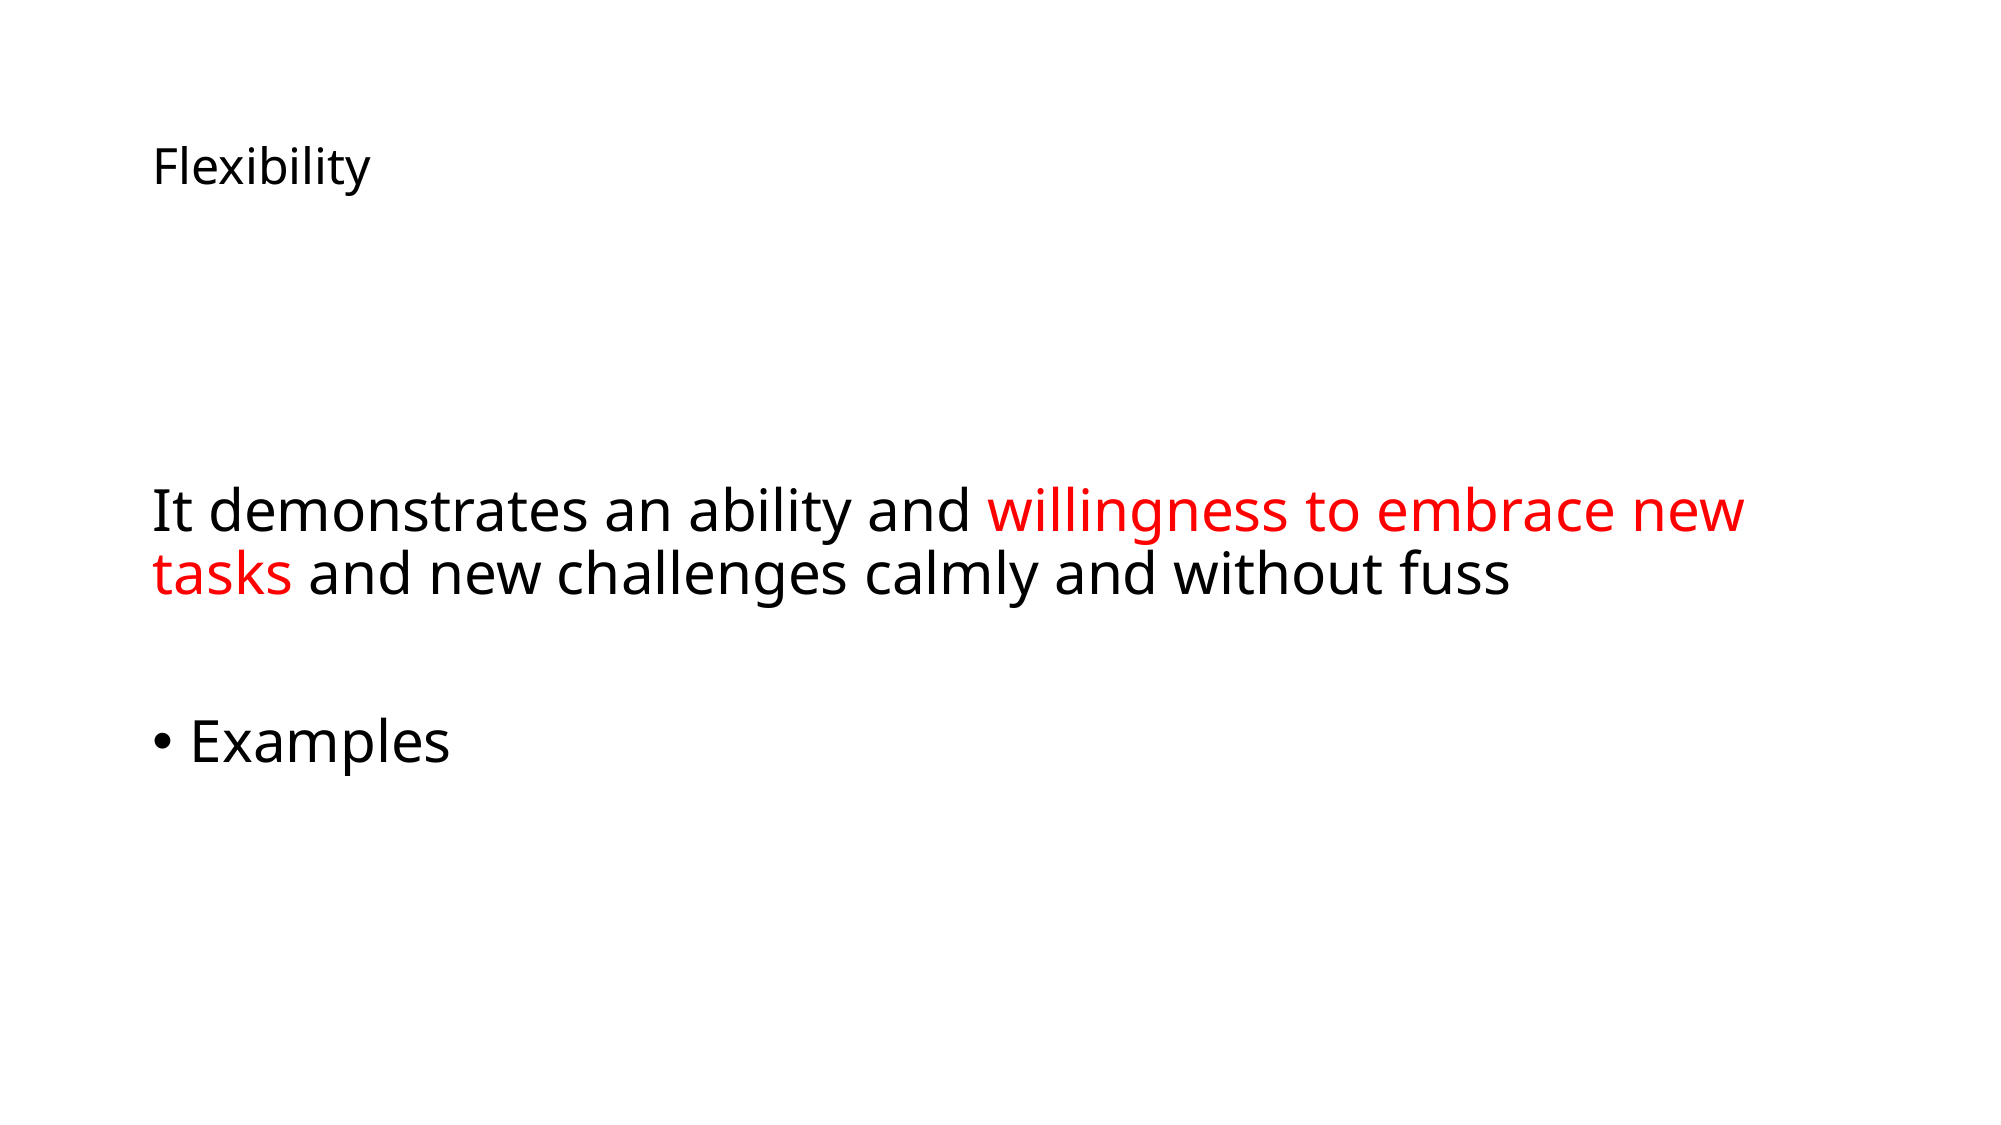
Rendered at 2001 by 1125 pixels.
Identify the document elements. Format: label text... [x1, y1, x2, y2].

title Flexibility [137, 59, 1863, 278]
list It demonstrates an ability and willingness to embrace new tasks and new challenges calmly and without fuss Examples [137, 299, 1863, 1014]
